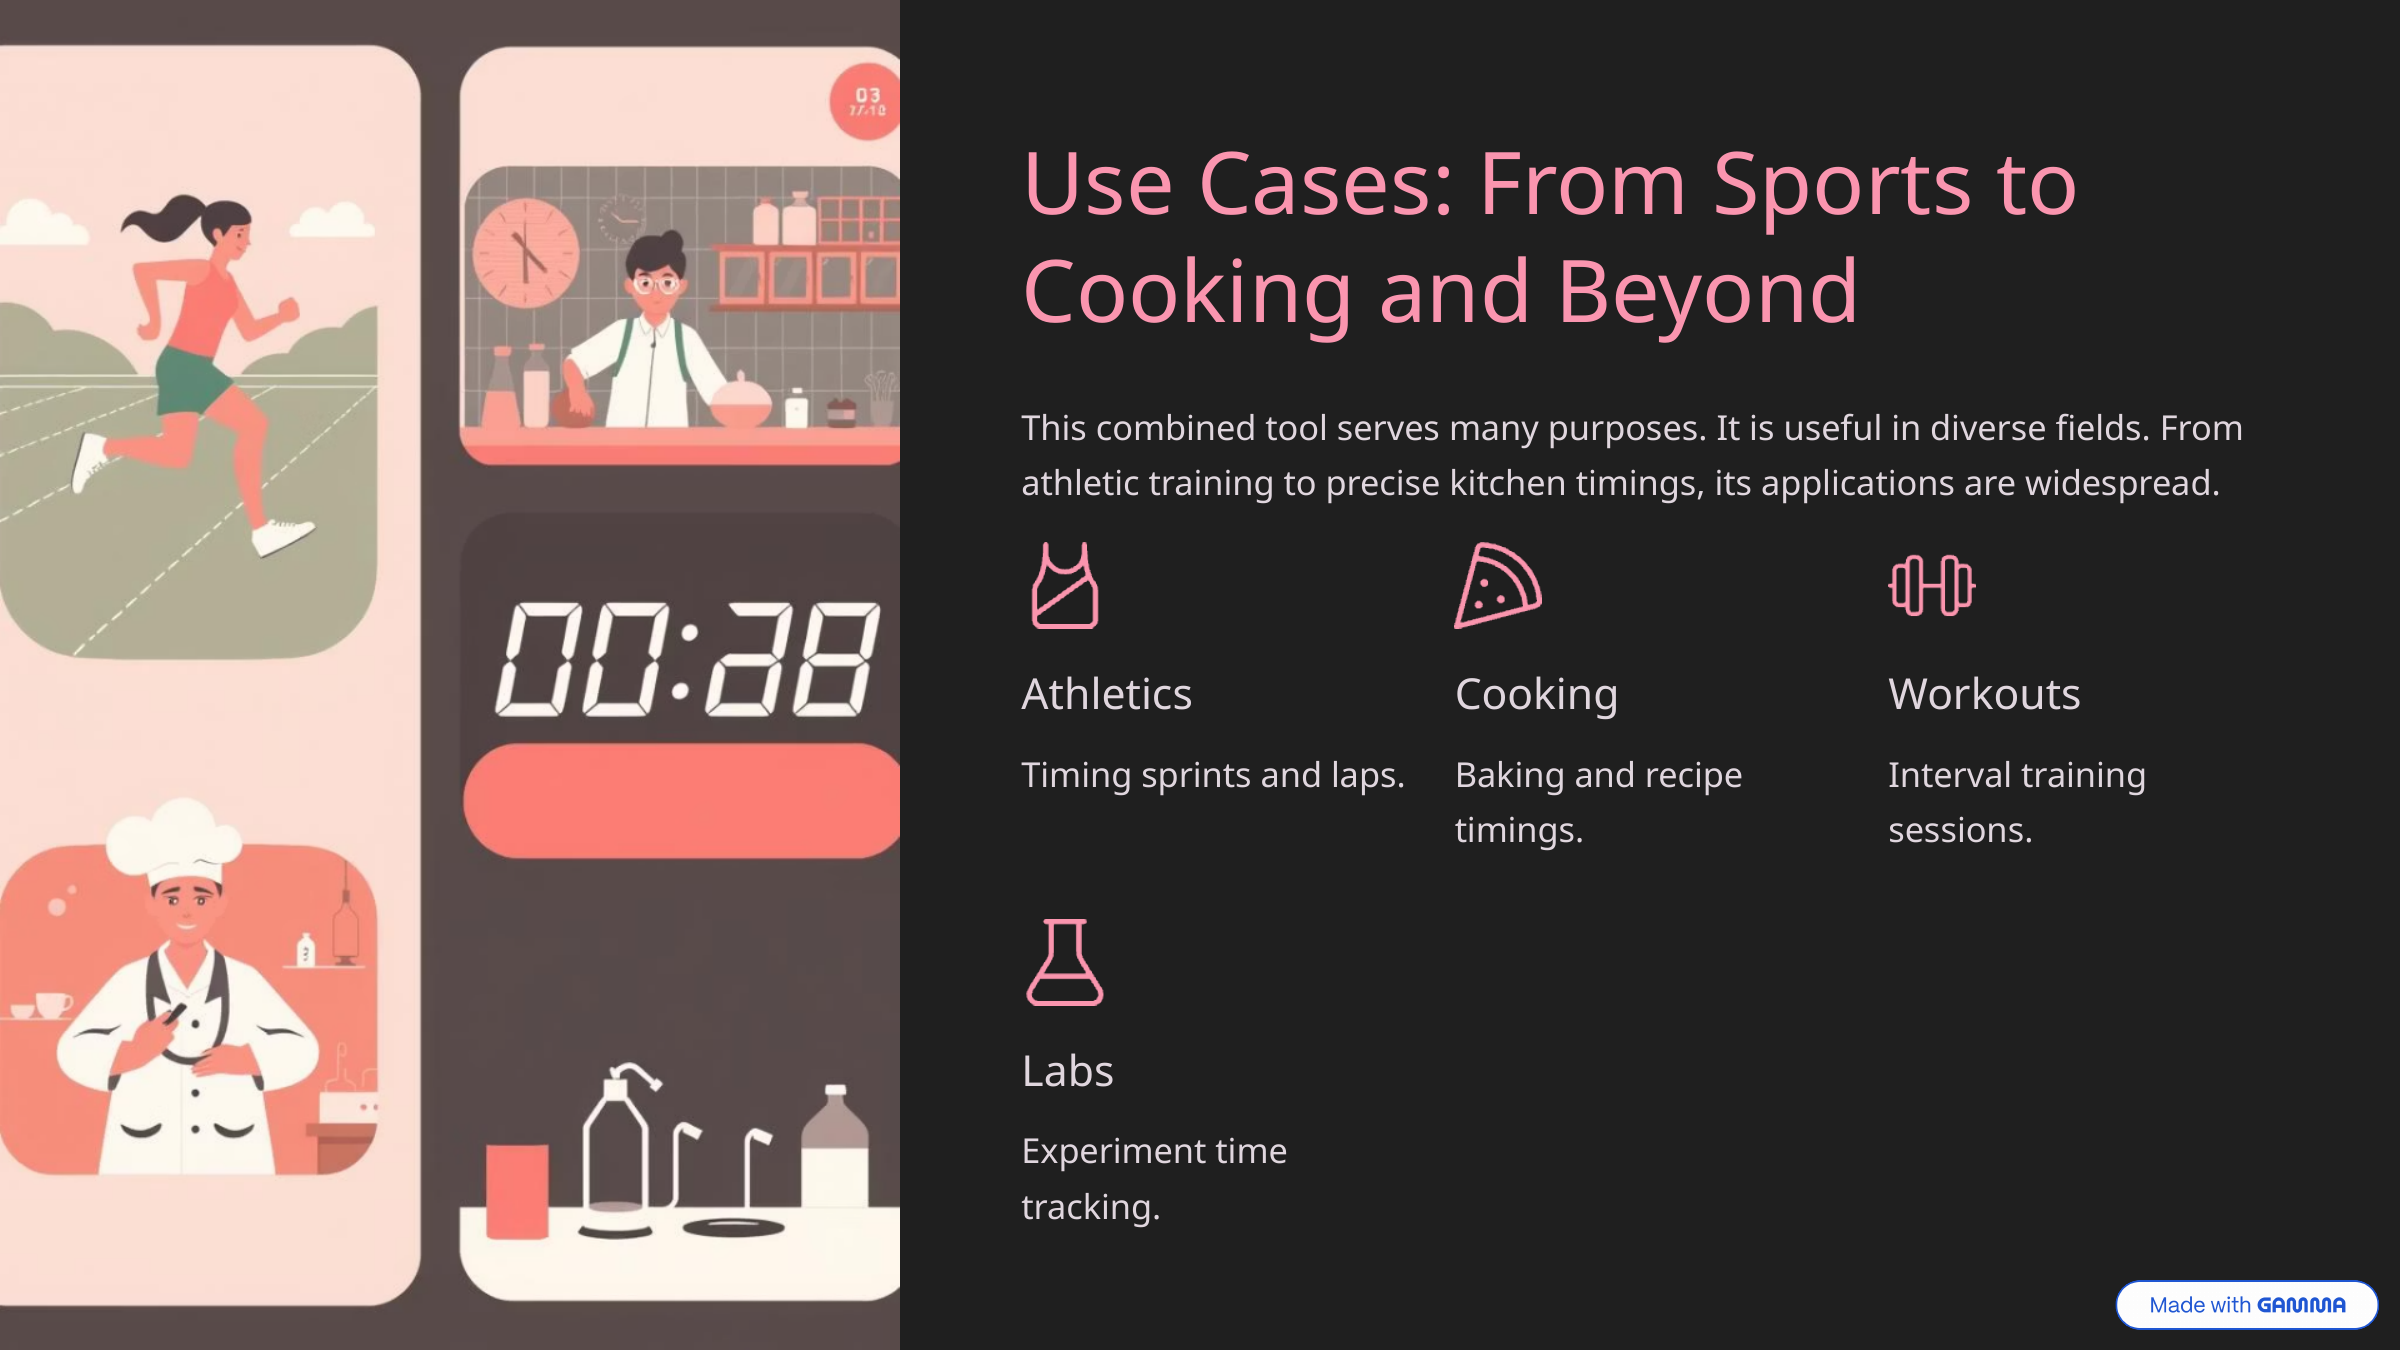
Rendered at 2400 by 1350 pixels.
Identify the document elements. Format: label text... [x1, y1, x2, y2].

picture [1021, 542, 1109, 630]
text_box Workouts [1888, 663, 2279, 718]
text_box Use Cases: From Sports to Cooking and Beyond [1021, 123, 2279, 341]
picture [0, 0, 900, 1350]
text_box Timing sprints and laps. [1021, 738, 1412, 795]
picture [2106, 1271, 2389, 1339]
text_box Baking and recipe timings. [1454, 738, 1845, 850]
picture [1454, 542, 1542, 630]
text_box Labs [1021, 1040, 1412, 1095]
text_box Cooking [1454, 663, 1845, 718]
text_box Experiment time tracking. [1021, 1115, 1412, 1227]
picture [1021, 919, 1109, 1006]
text_box Interval training sessions. [1888, 738, 2279, 850]
text_box This combined tool serves many purposes. It is useful in diverse fields. From athletic training to precise kitchen timings, its applications are widespread. [1021, 392, 2279, 504]
picture [1888, 542, 1976, 630]
text_box Athletics [1021, 663, 1412, 718]
